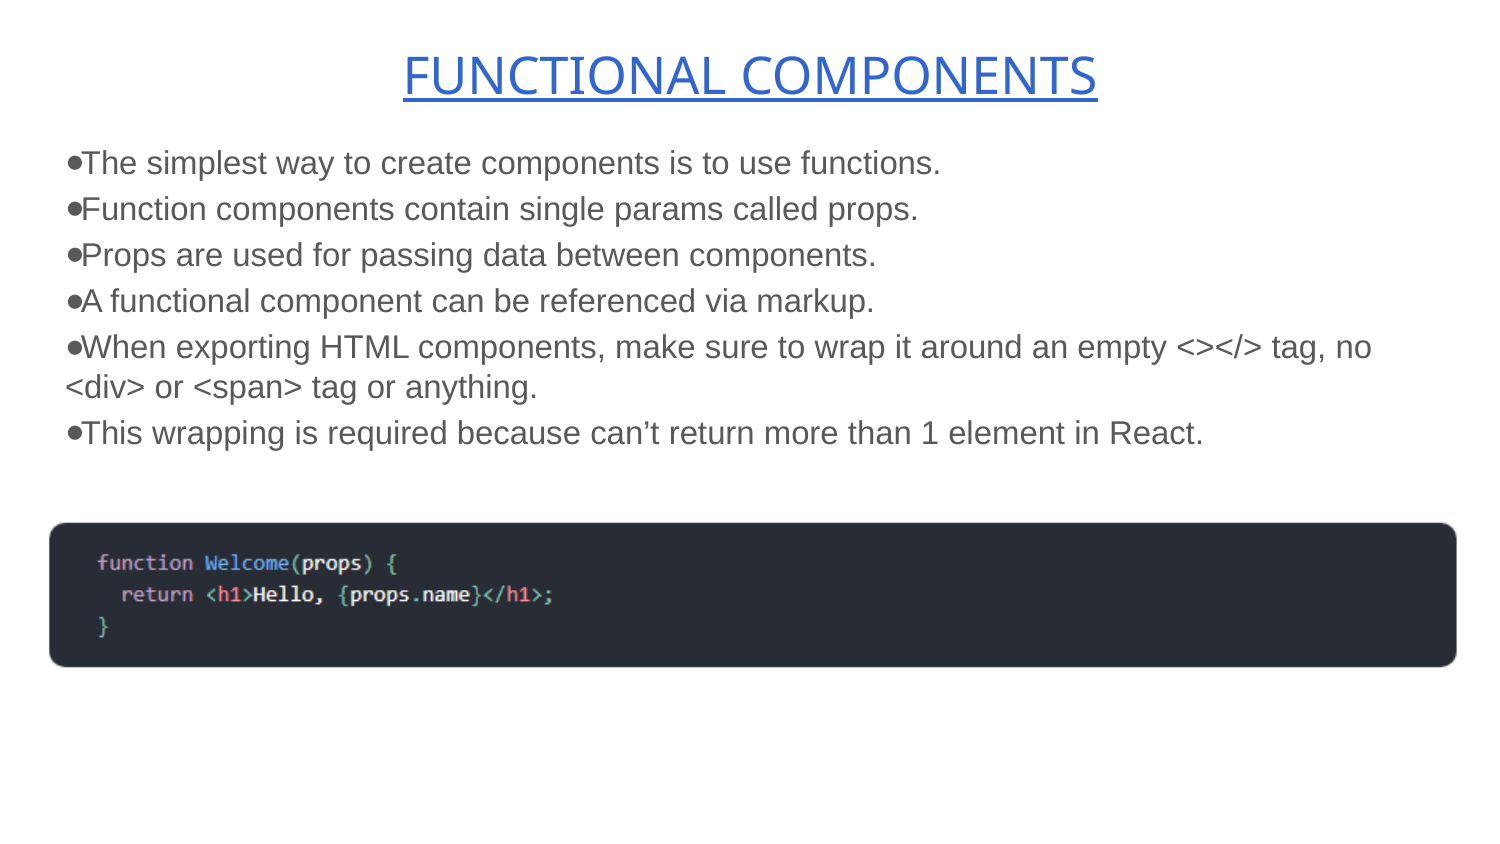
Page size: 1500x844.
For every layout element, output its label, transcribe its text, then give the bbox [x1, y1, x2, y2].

picture [37, 509, 1471, 680]
subtitle The simplest way to create components is to use functions. Function components contain single params called props. Props are used for passing data between components. A functional component can be referenced via markup. When exporting HTML components, make sure to wrap it around an empty <></> tag, no <div> or <span> tag or anything. This wrapping is required because can’t return more than 1 element in React. [50, 134, 1438, 460]
title FUNCTIONAL COMPONENTS [0, 37, 1500, 110]
